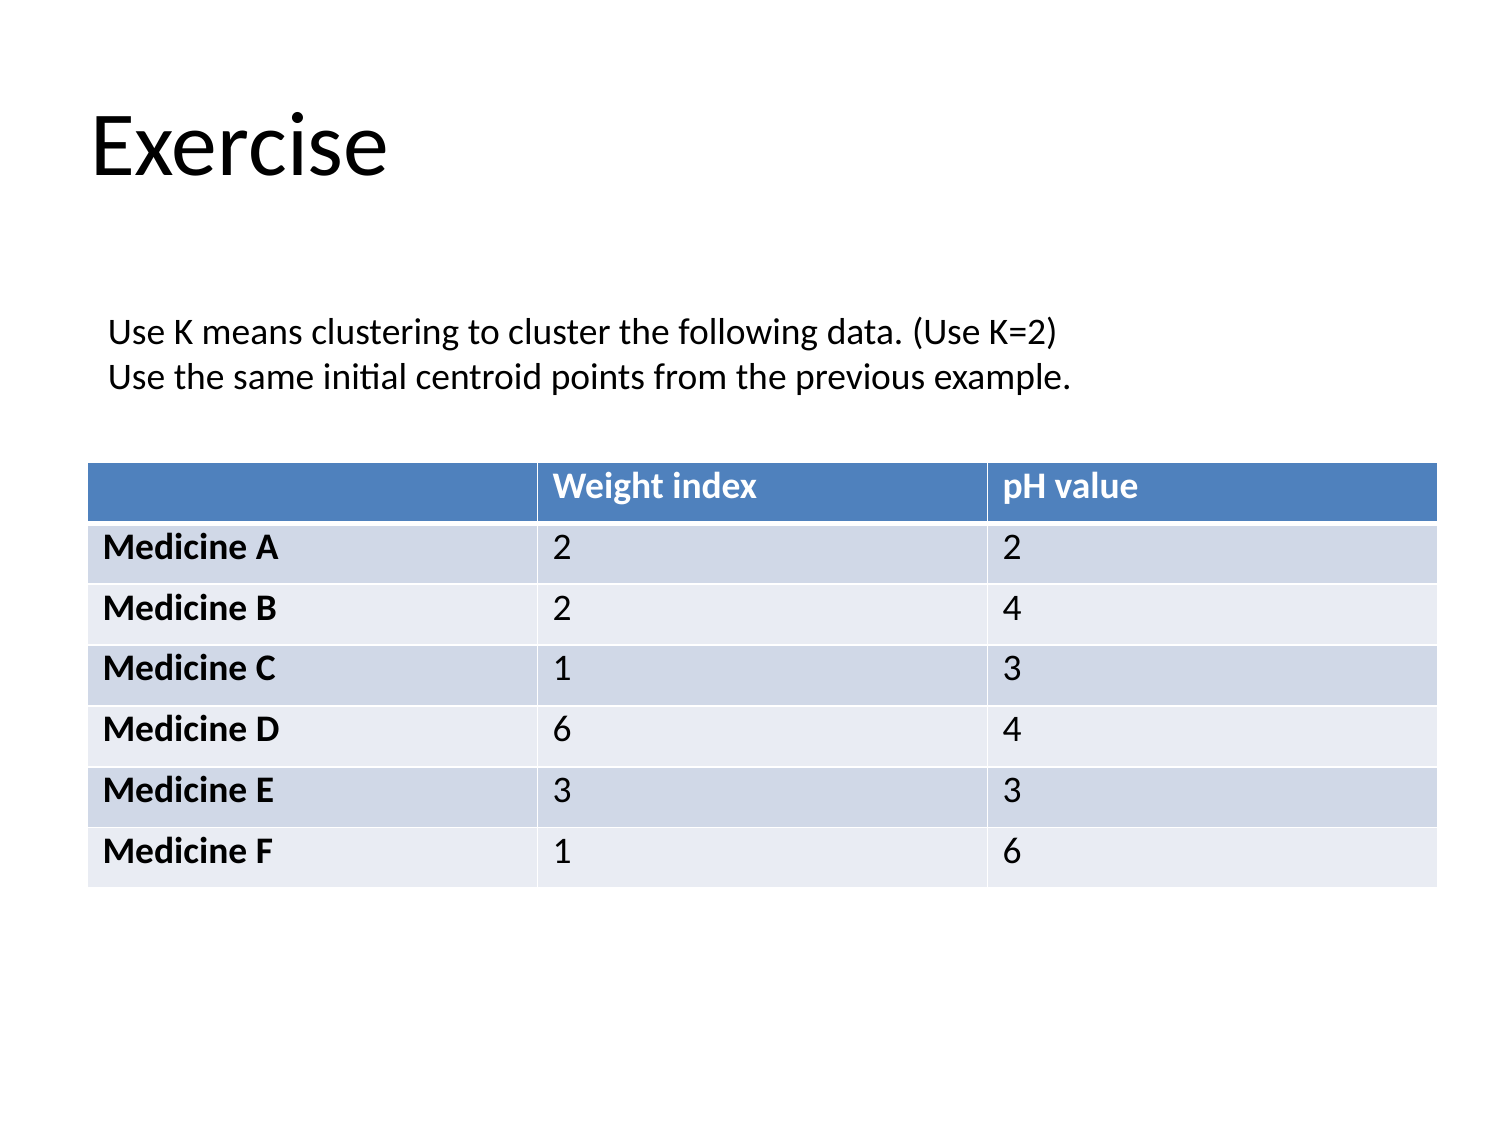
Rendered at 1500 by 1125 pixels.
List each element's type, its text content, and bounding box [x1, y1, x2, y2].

title Exercise [75, 45, 1425, 233]
table_cell 3 [538, 768, 987, 827]
table_cell 3 [988, 646, 1437, 705]
table_cell 1 [538, 828, 987, 887]
table_cell Medicine E [88, 768, 537, 827]
table_cell Medicine D [88, 707, 537, 766]
table_header Weight index [538, 463, 987, 521]
table_cell 2 [538, 585, 987, 644]
table_cell 4 [988, 707, 1437, 766]
table_cell 4 [988, 585, 1437, 644]
table_cell 2 [988, 526, 1437, 583]
table_cell 2 [538, 526, 987, 583]
table_cell Medicine A [88, 526, 537, 583]
text_box Use K means clustering to cluster the following data. (Use K=2) Use the same initial centroid points from the previous example. [93, 299, 1089, 405]
table_header pH value [988, 463, 1437, 521]
table_cell 3 [988, 768, 1437, 827]
table_cell 1 [538, 646, 987, 705]
table_cell Medicine B [88, 585, 537, 644]
table_cell Medicine F [88, 828, 537, 887]
table_header [88, 463, 537, 521]
table_cell Medicine C [88, 646, 537, 705]
table_cell 6 [538, 707, 987, 766]
table_cell 6 [988, 828, 1437, 887]
